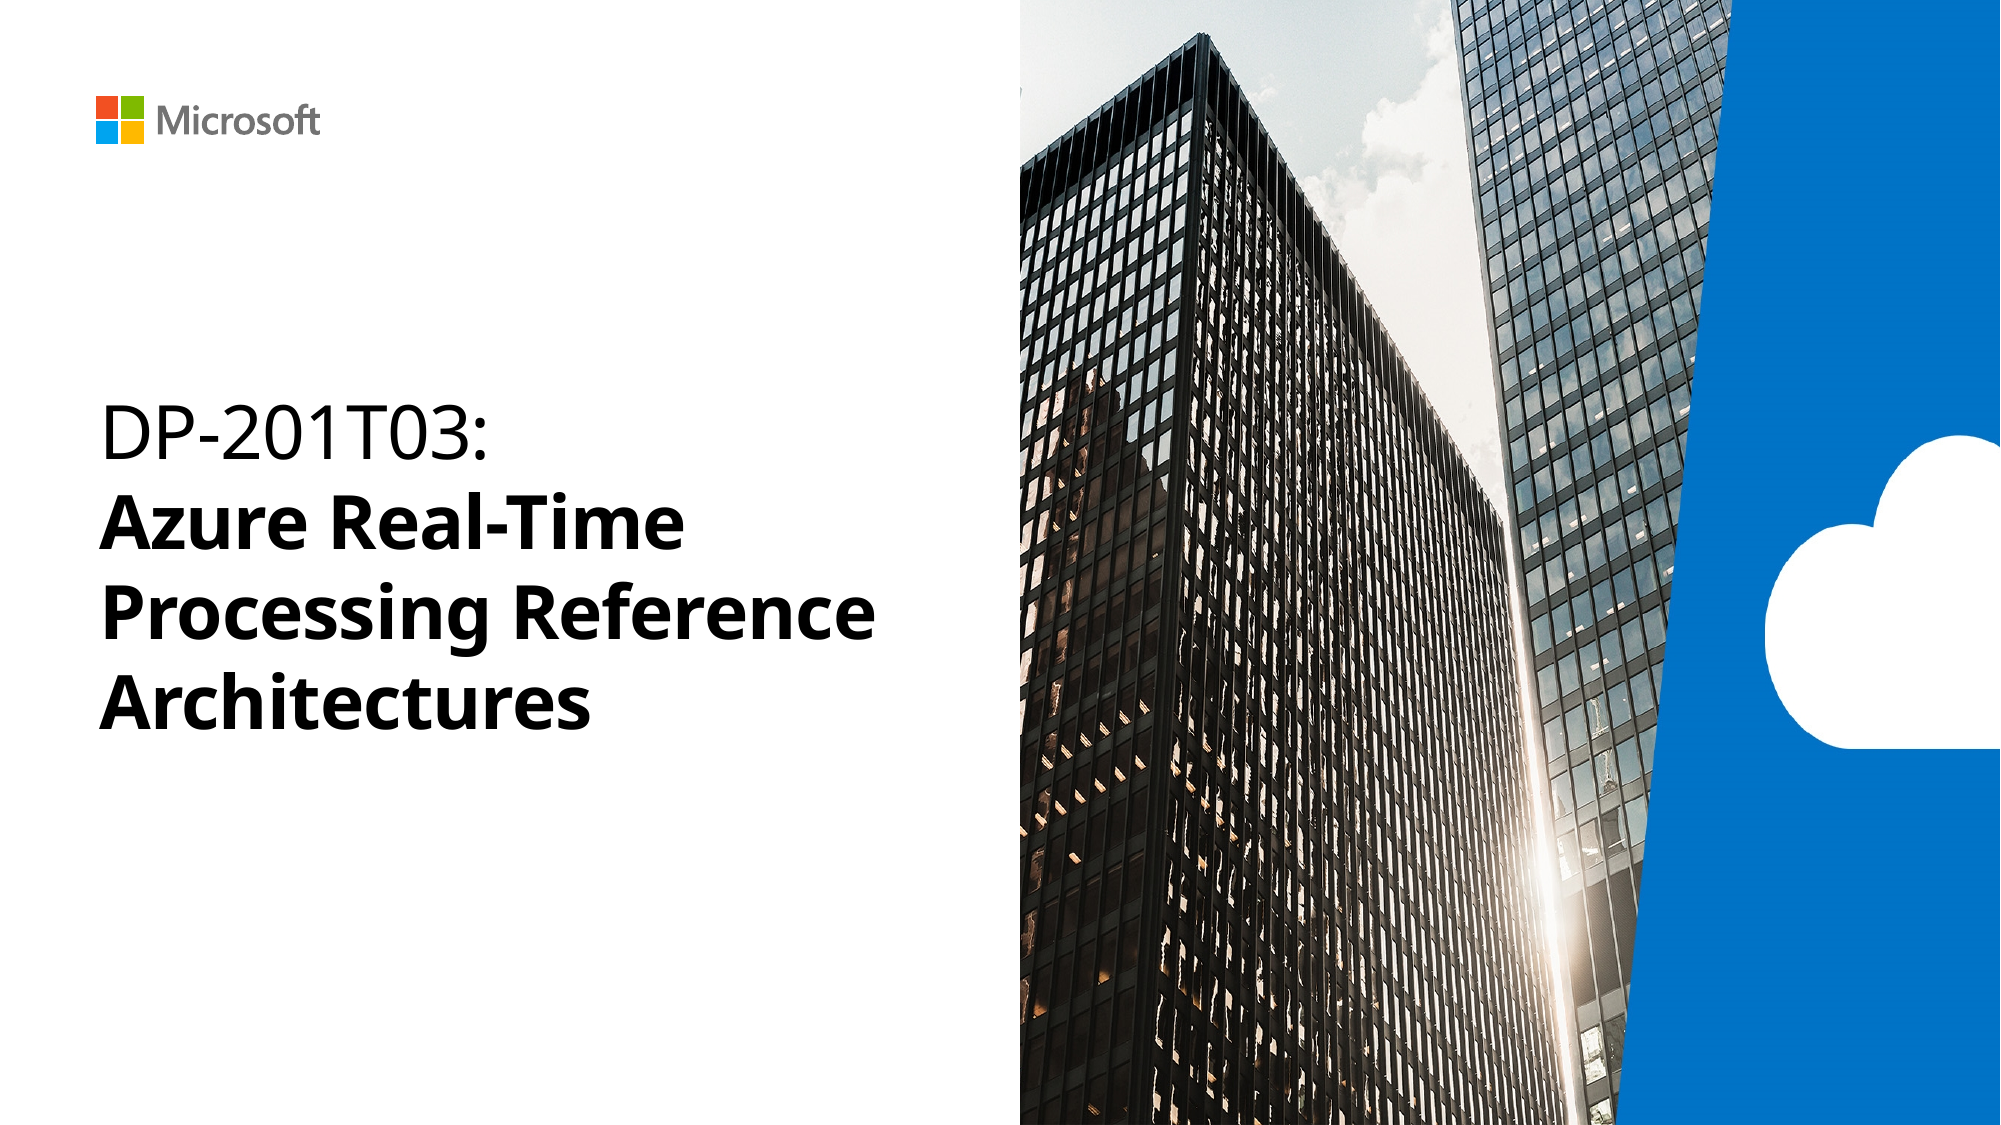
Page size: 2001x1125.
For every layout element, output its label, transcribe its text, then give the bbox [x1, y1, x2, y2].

title DP-201T03: Azure Real-Time Processing Reference Architectures [99, 380, 897, 745]
picture [1020, 0, 2000, 1125]
